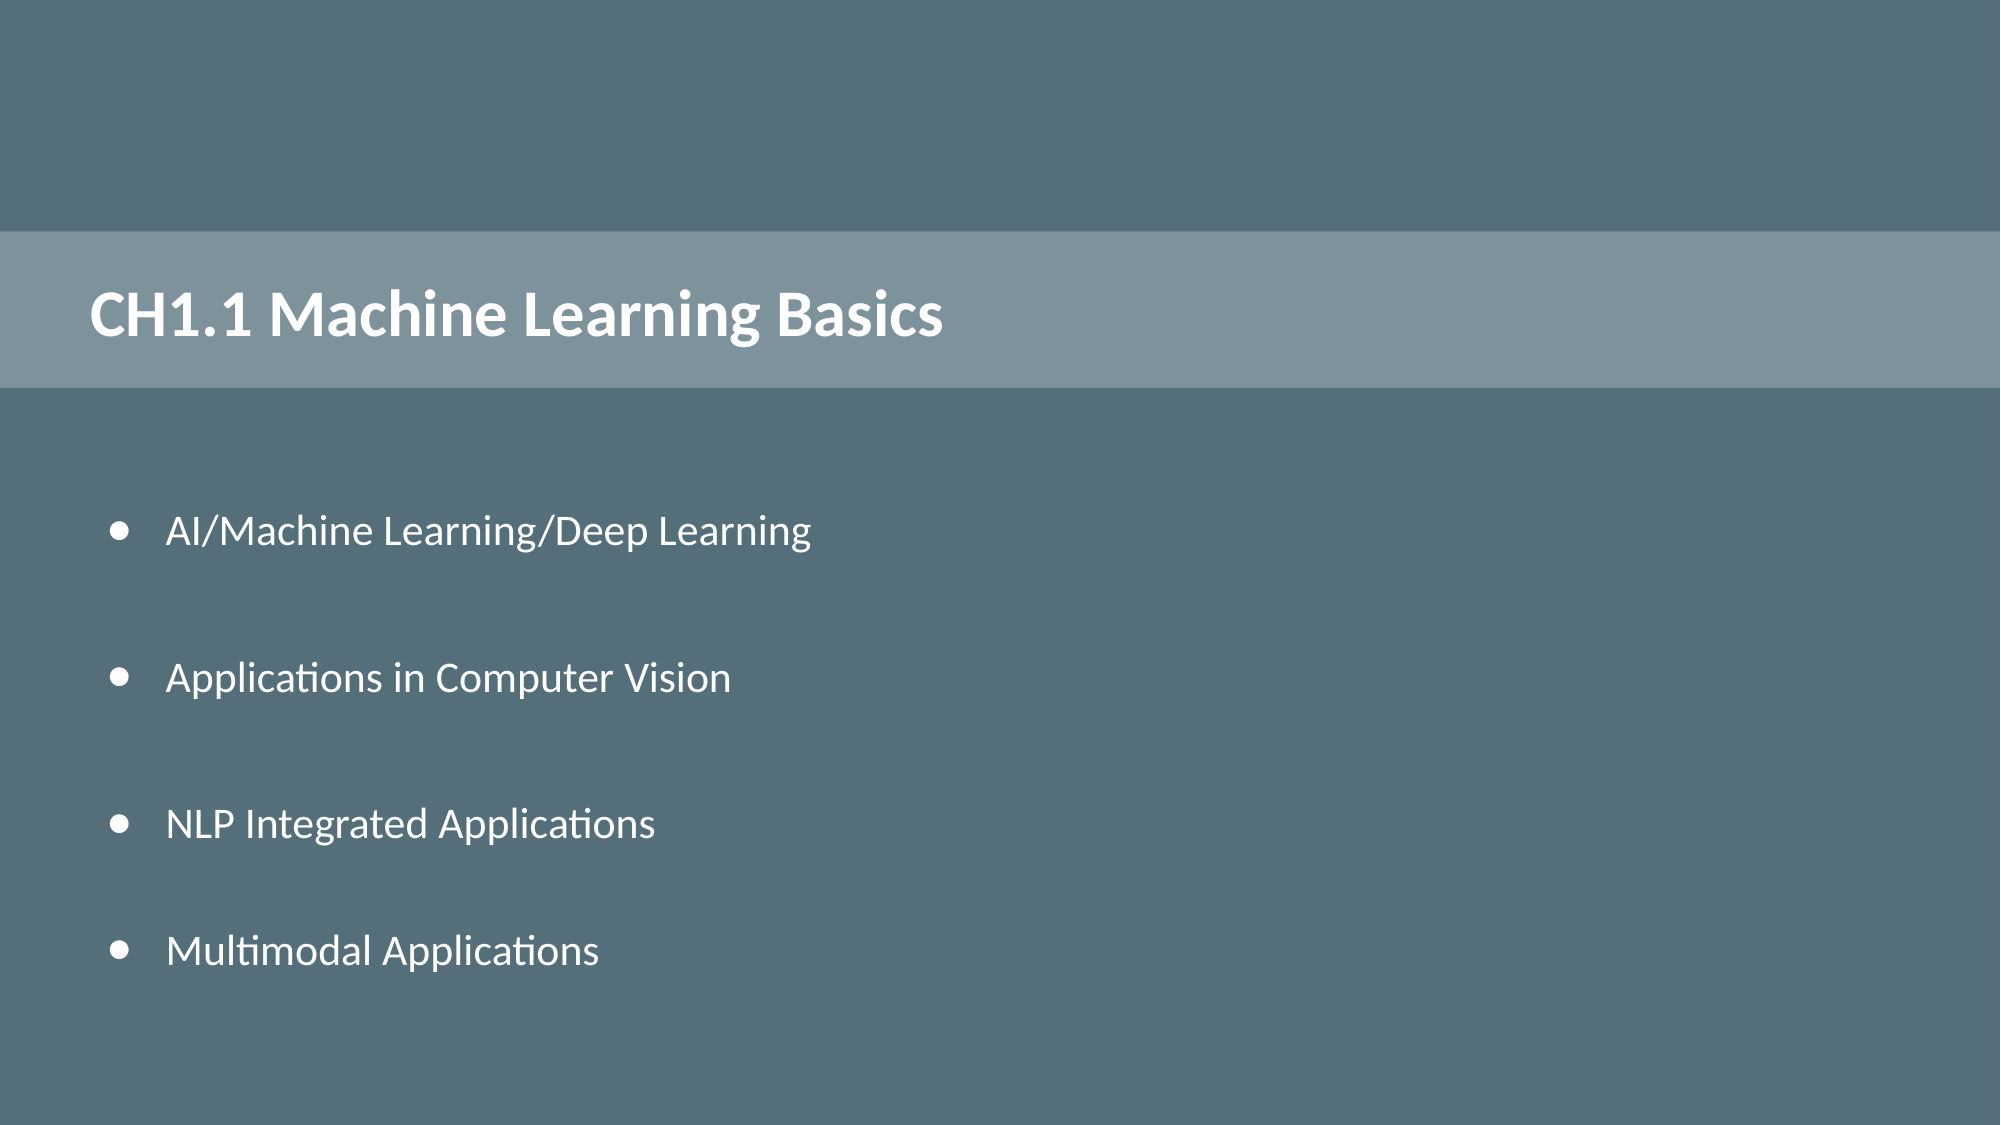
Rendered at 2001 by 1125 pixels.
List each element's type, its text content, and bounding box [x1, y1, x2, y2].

title CH1.1 Machine Learning Basics [75, 231, 1645, 388]
subtitle AI/Machine Learning/Deep Learning Applications in Computer Vision NLP Integrated Applications Multimodal Applications [75, 421, 1645, 1002]
